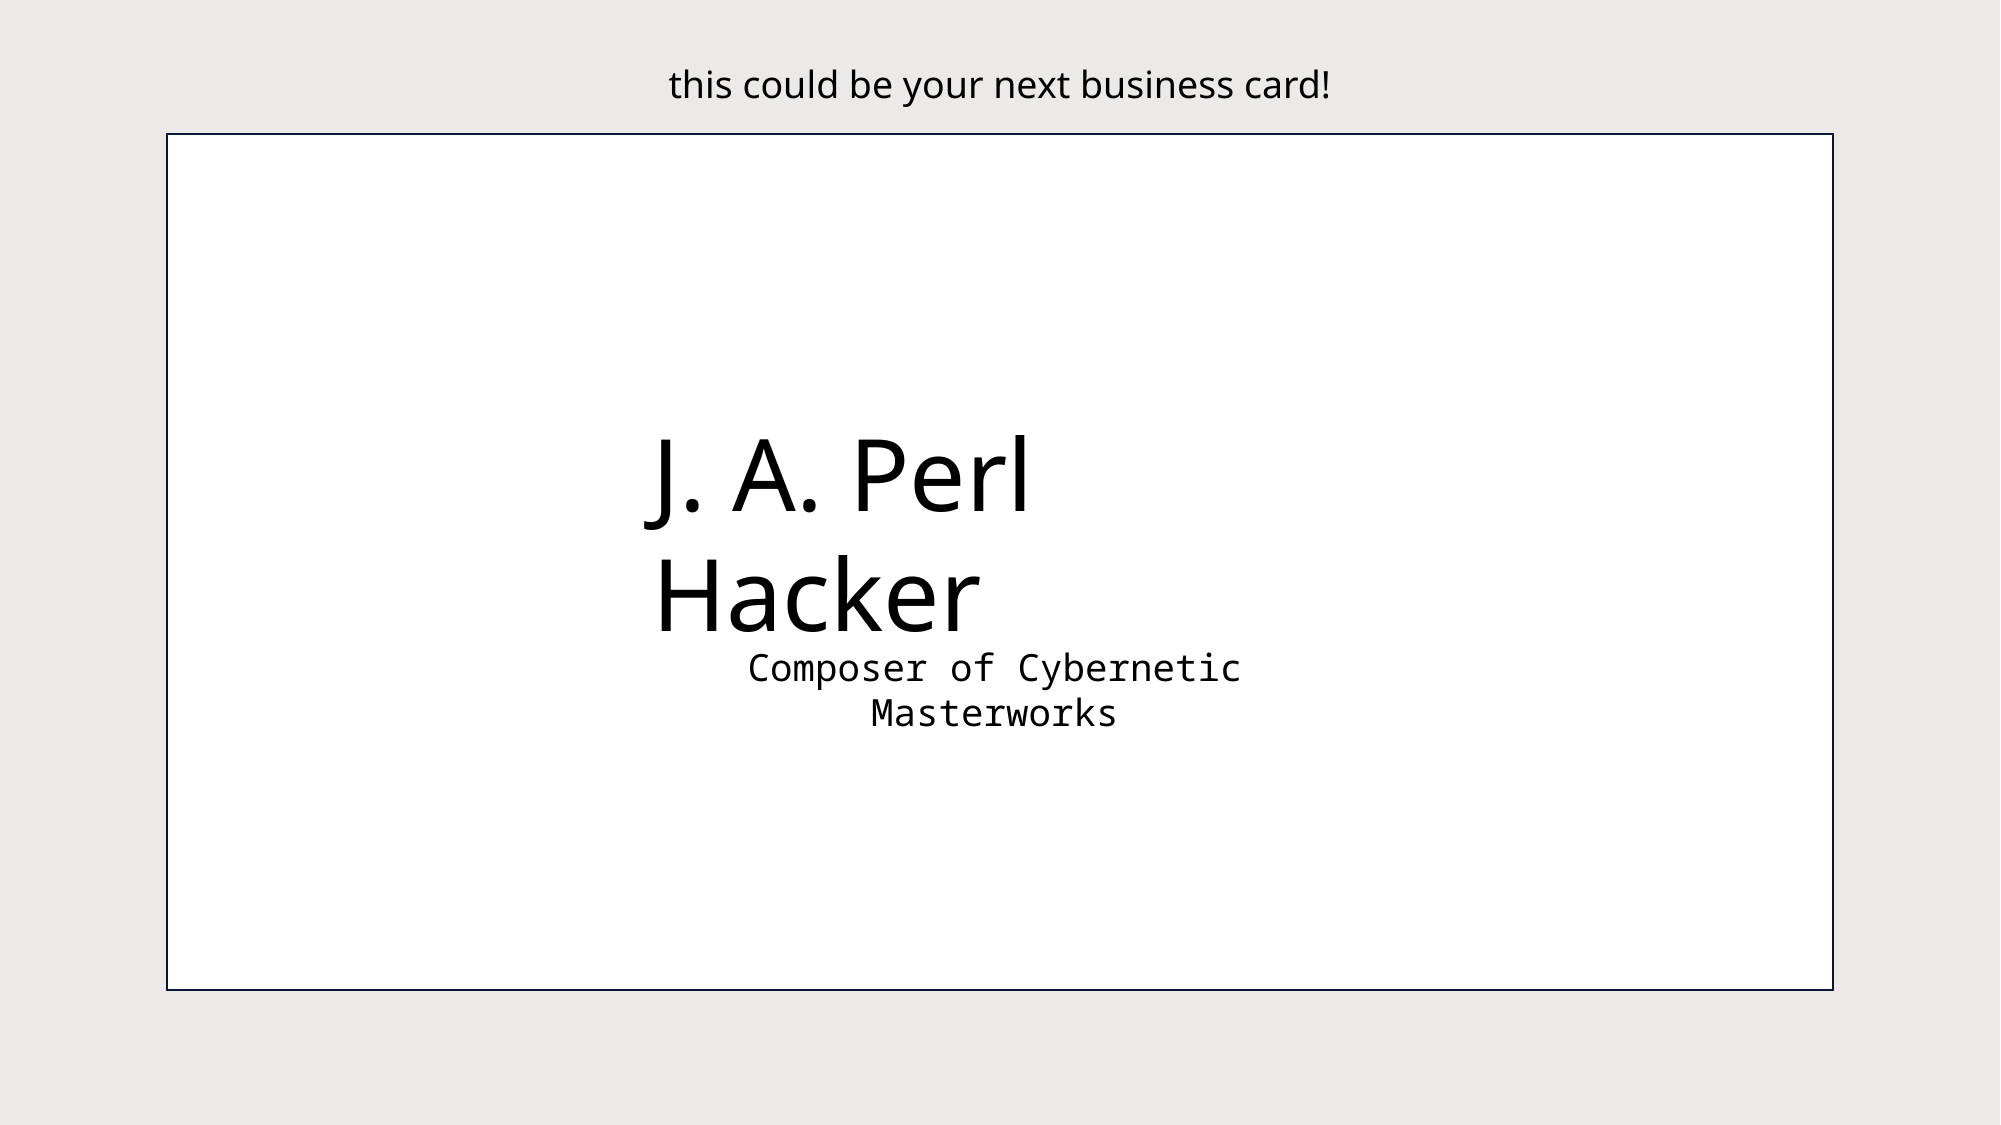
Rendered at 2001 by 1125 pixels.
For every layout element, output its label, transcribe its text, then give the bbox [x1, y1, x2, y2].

text_box J. A. Perl Hacker [637, 404, 1363, 659]
text_box Composer of Cybernetic Masterworks [652, 637, 1338, 742]
text_box this could be your next business card! [532, 53, 1468, 114]
text_box [166, 133, 1834, 991]
